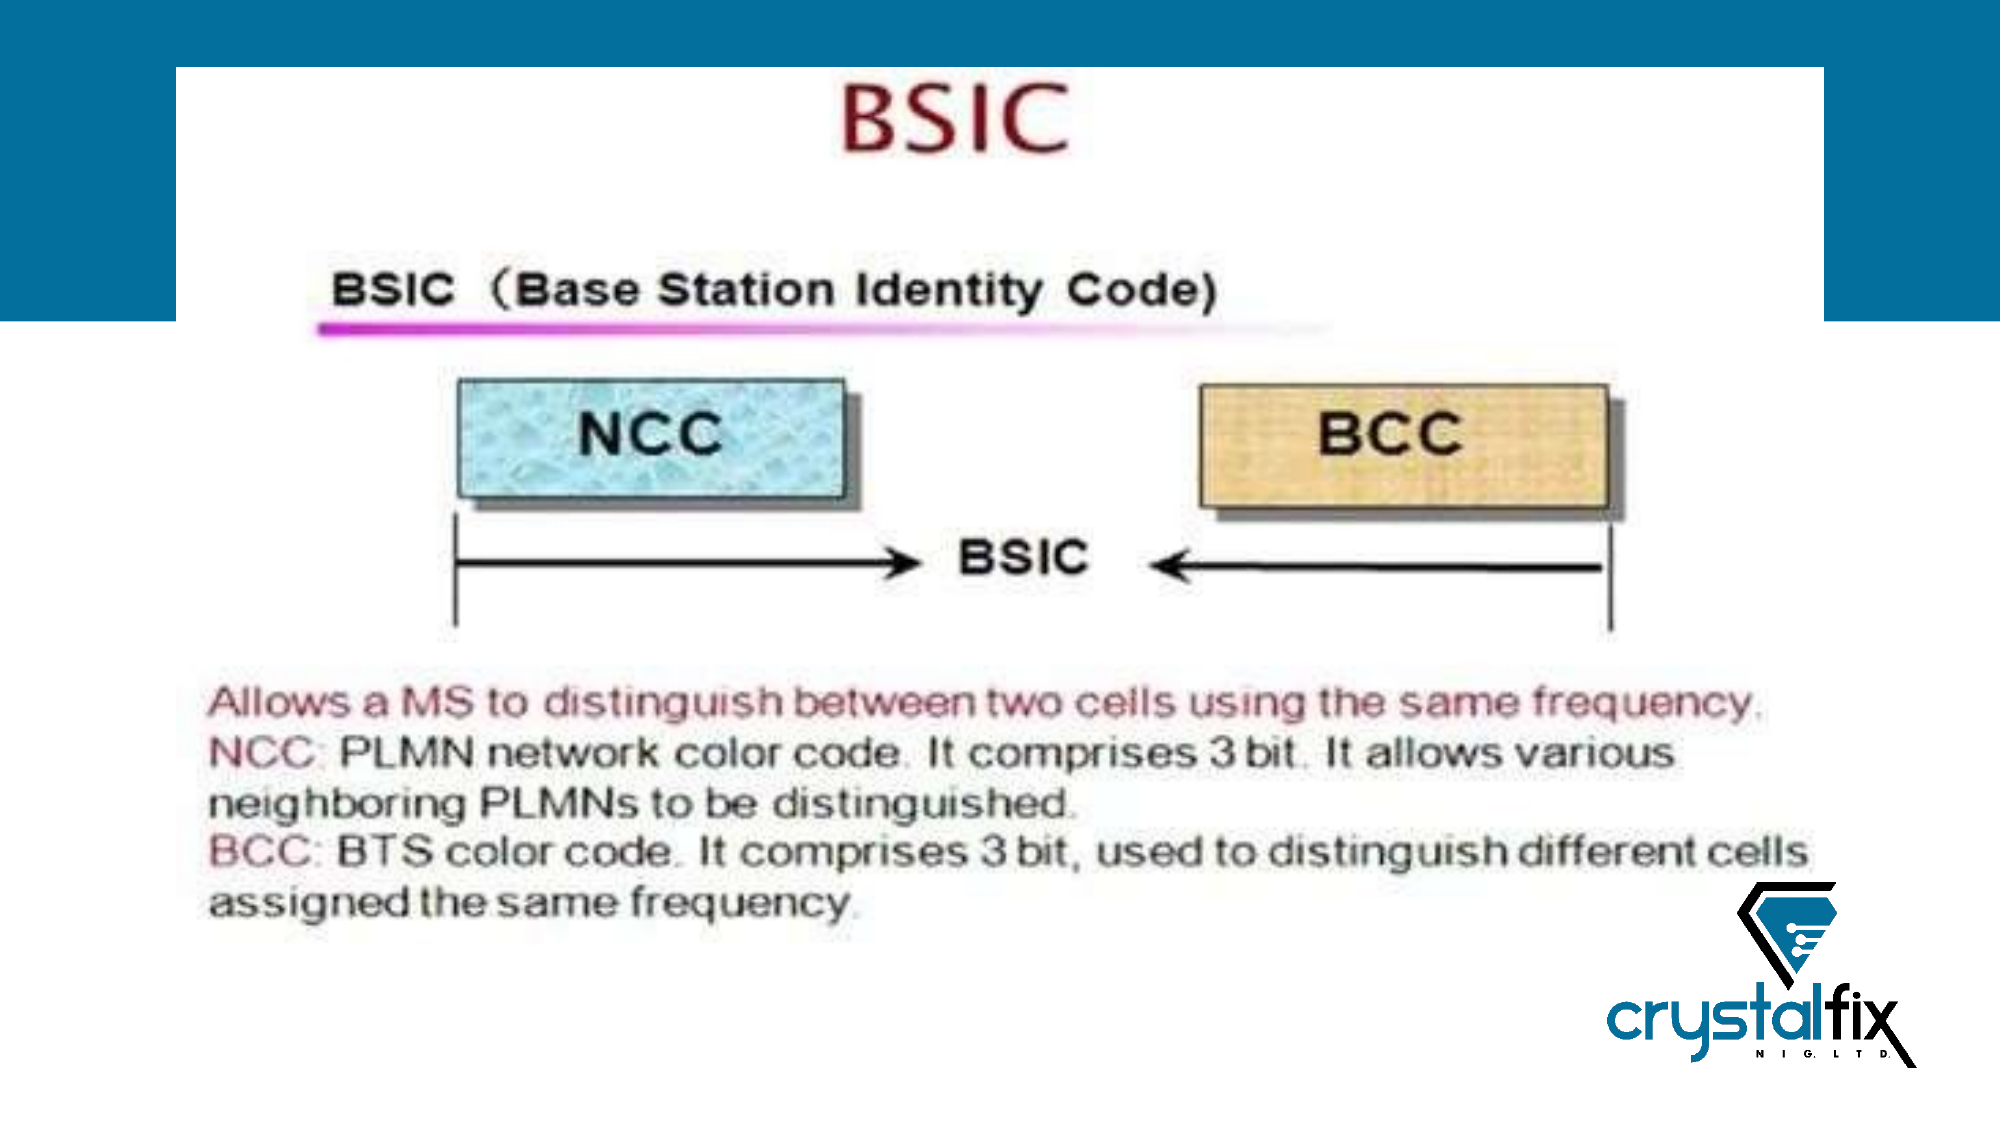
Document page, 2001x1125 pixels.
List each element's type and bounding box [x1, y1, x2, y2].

picture [176, 68, 1917, 1068]
text_box [0, 0, 2000, 322]
